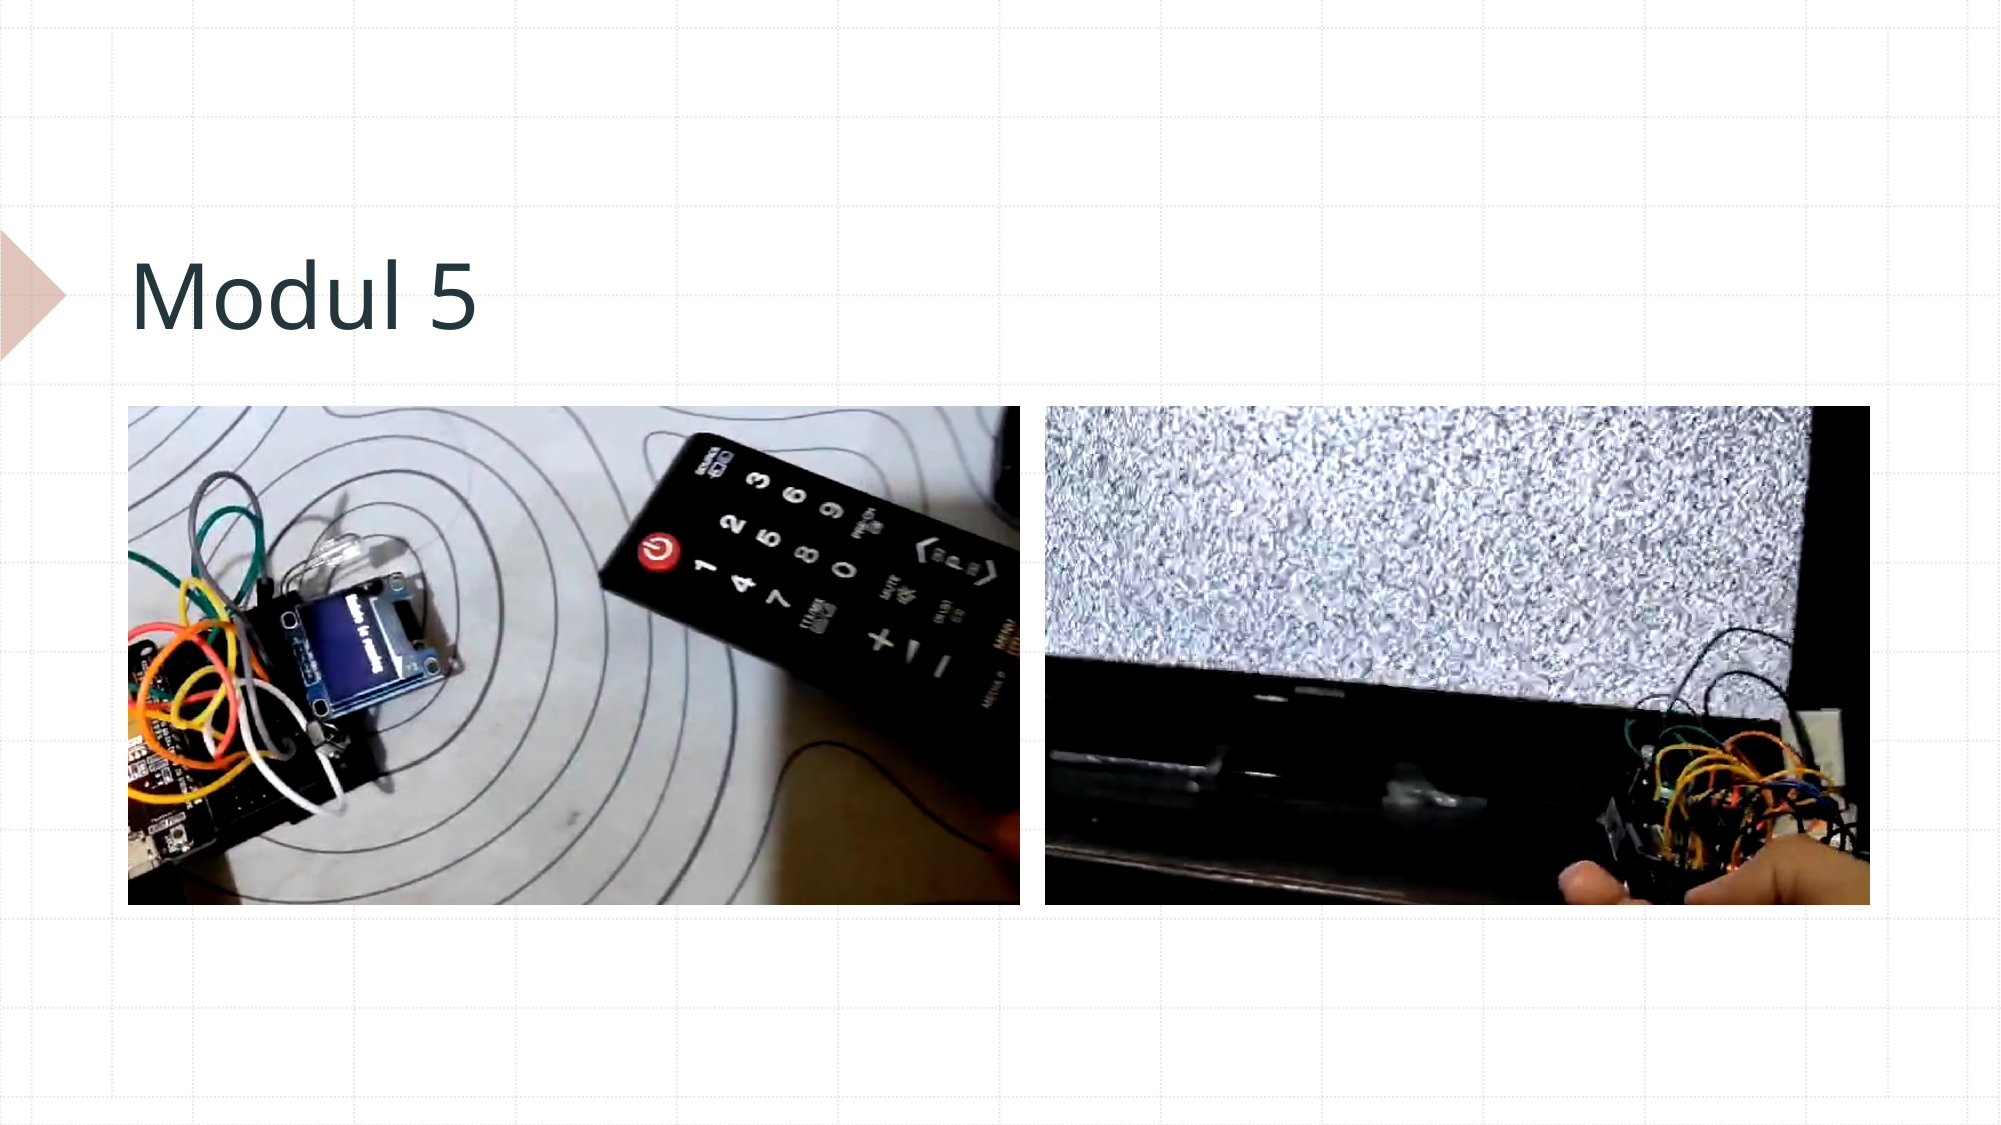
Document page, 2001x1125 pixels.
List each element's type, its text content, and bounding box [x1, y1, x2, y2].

picture [1045, 406, 1870, 905]
picture [127, 406, 1020, 905]
title Modul 5 [113, 119, 1808, 356]
